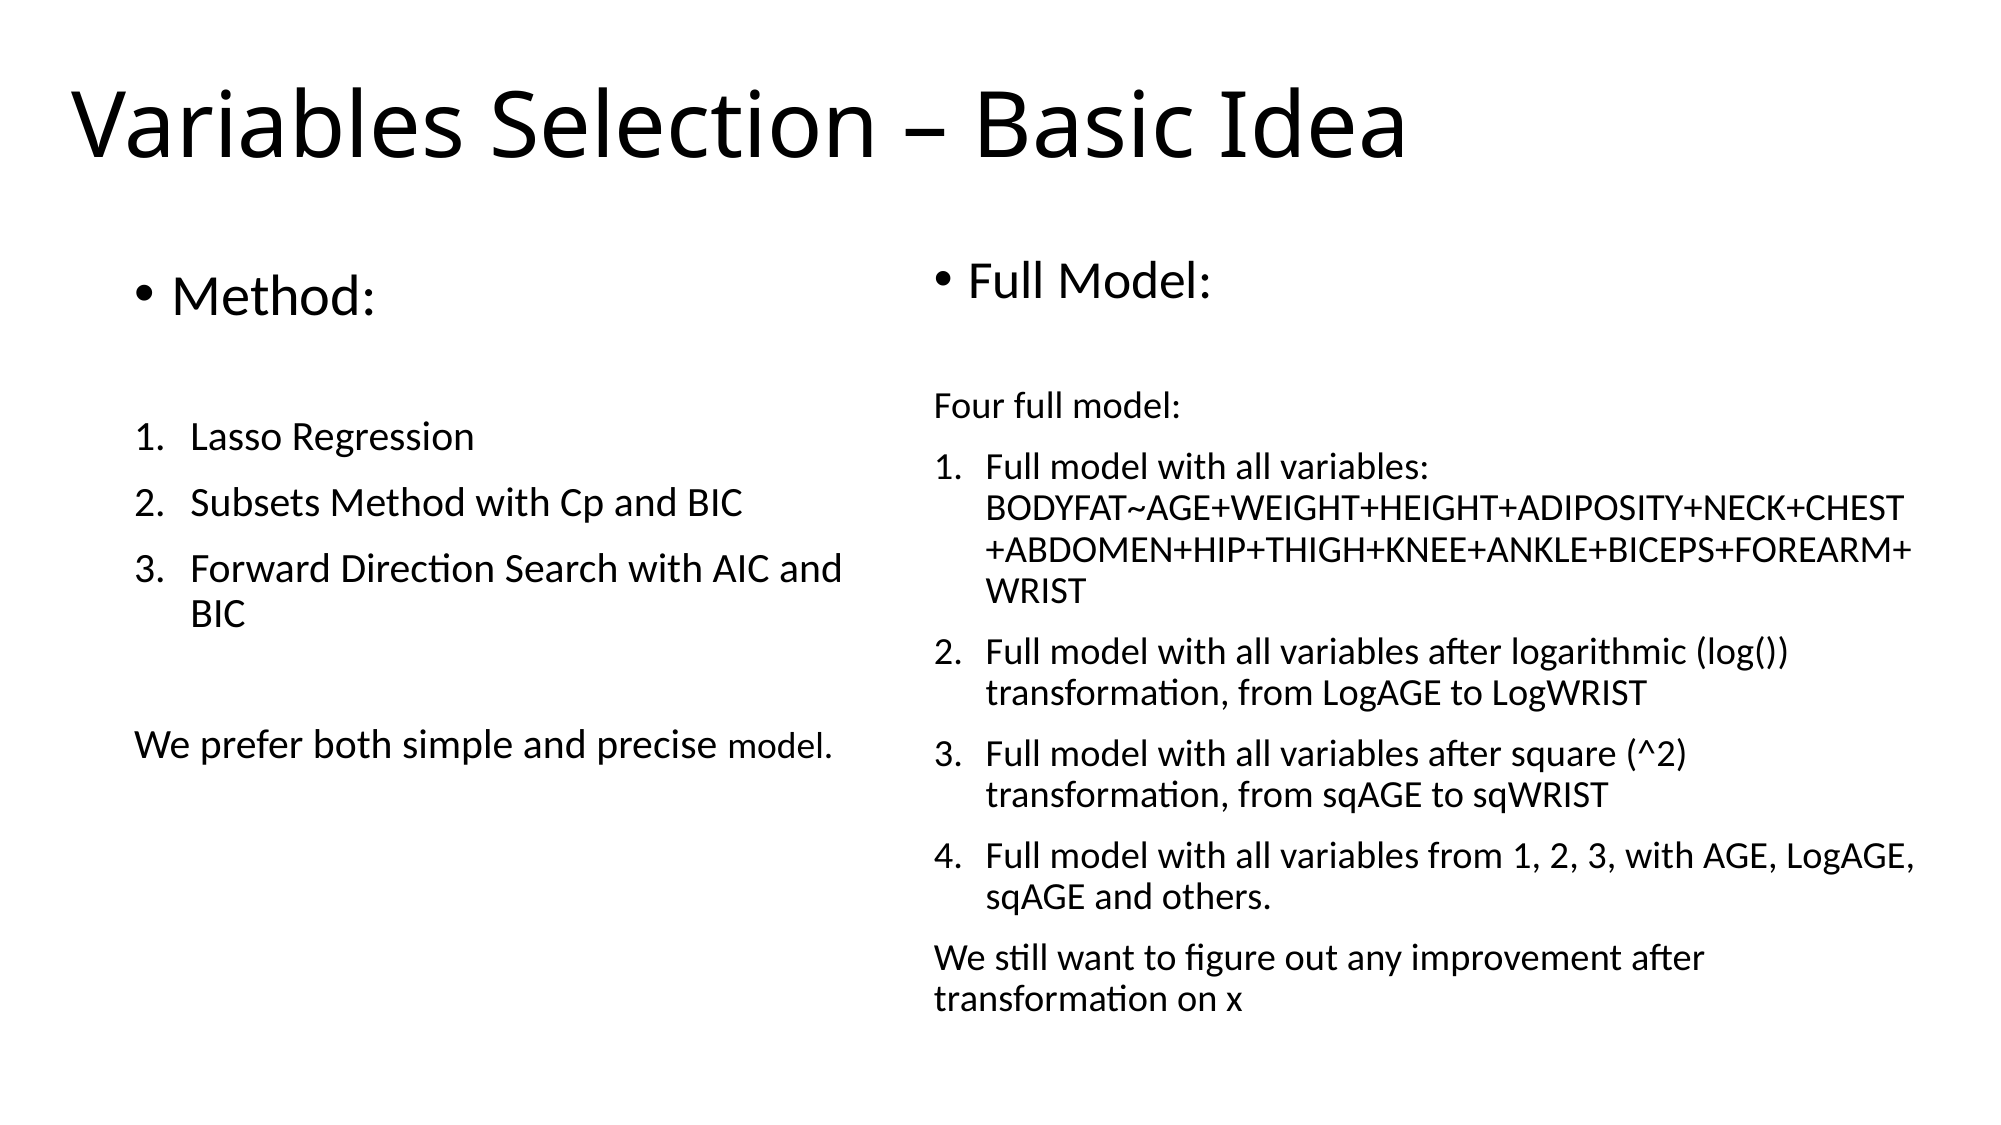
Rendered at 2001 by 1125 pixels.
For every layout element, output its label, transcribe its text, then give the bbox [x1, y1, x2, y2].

text_box Full Model: Four full model: Full model with all variables: BODYFAT~AGE+WEIGHT+HEIGHT+ADIPOSITY+NECK+CHEST+ABDOMEN+HIP+THIGH+KNEE+ANKLE+BICEPS+FOREARM+WRIST Full model with all variables after logarithmic (log()) transformation, from LogAGE to LogWRIST Full model with all variables after square (^2) transformation, from sqAGE to sqWRIST Full model with all variables from 1, 2, 3, with AGE, LogAGE, sqAGE and others. We still want to figure out any improvement after transformation on x [918, 244, 1939, 1033]
title Variables Selection – Basic Idea [56, 19, 1782, 237]
list Method: Lasso Regression Subsets Method with Cp and BIC Forward Direction Search with AIC and BIC We prefer both simple and precise model. [119, 257, 886, 972]
